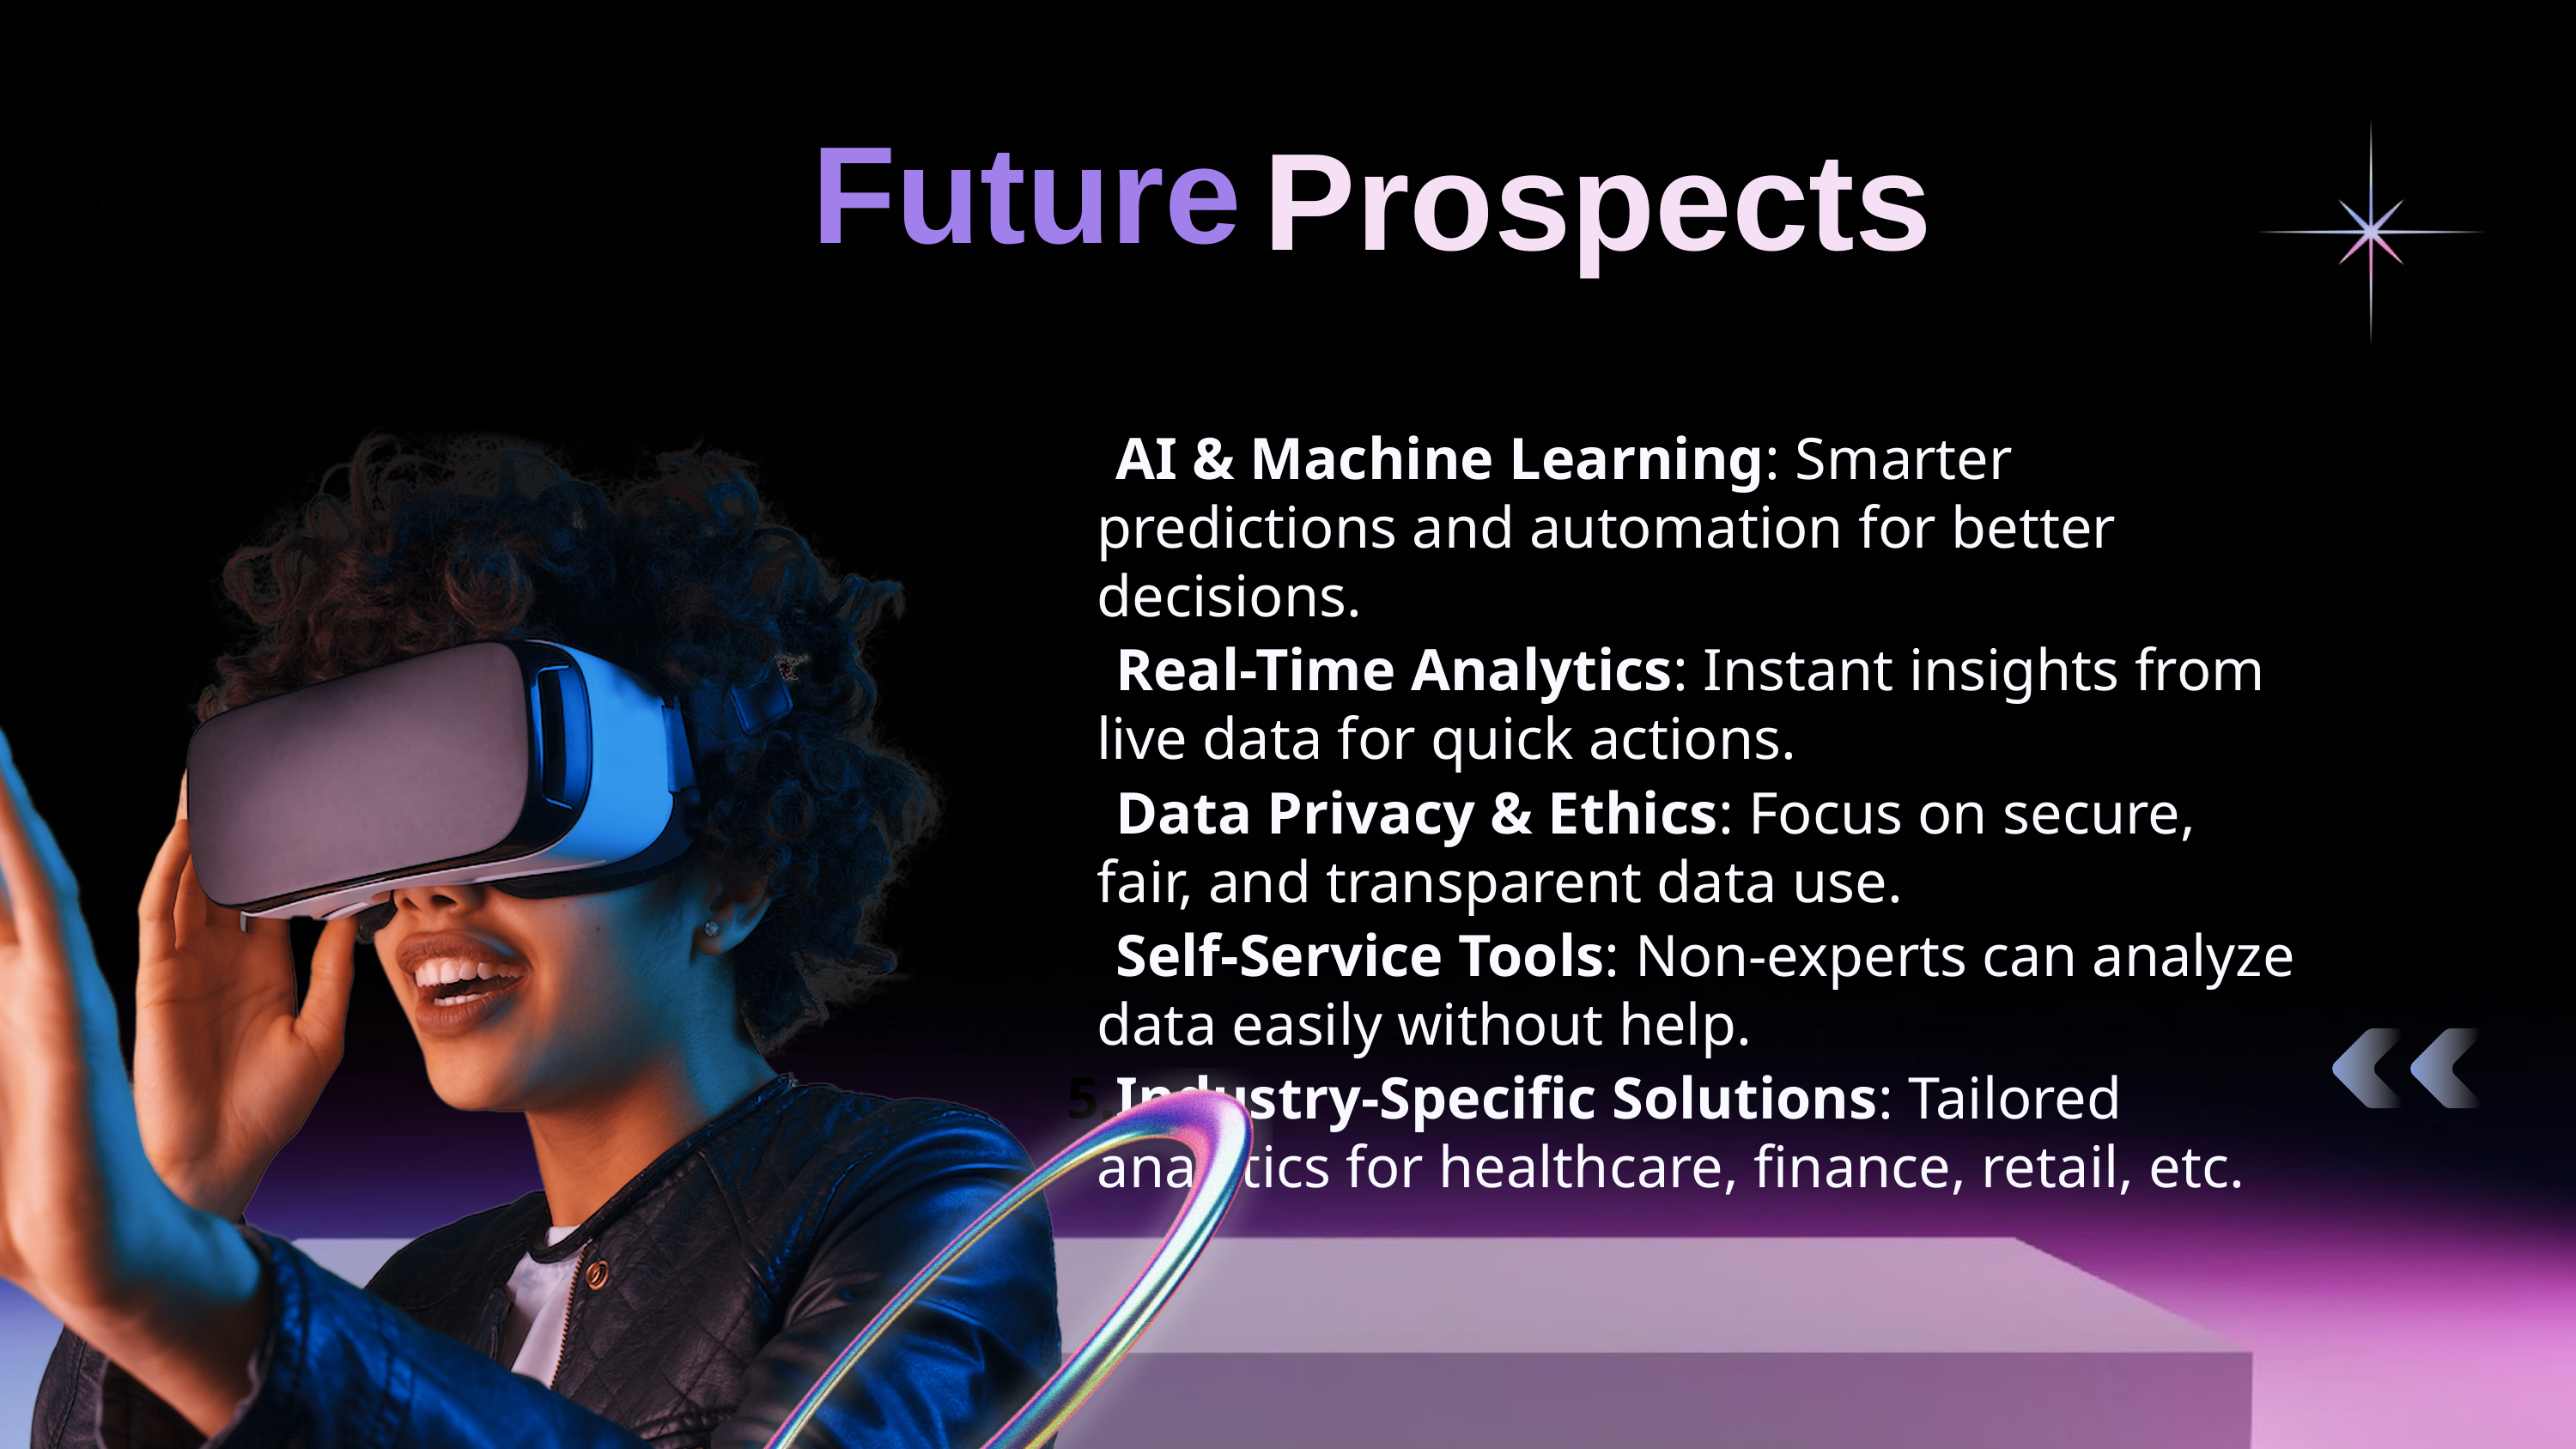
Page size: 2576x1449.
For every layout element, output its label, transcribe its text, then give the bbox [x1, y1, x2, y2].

text_box AI & Machine Learning: Smarter predictions and automation for better decisions. Real-Time Analytics: Instant insights from live data for quick actions. Data Privacy & Ethics: Focus on secure, fair, and transparent data use. Self-Service Tools: Non-experts can analyze data easily without help. Industry-Specific Solutions: Tailored analytics for healthcare, finance, retail, etc. [1066, 422, 2304, 1199]
text_box [675, 1068, 1273, 1449]
text_box [2409, 1028, 2488, 1108]
text_box [0, 396, 1067, 1449]
text_box [2256, 117, 2486, 347]
text_box [0, 0, 2576, 1449]
text_box [2331, 1028, 2409, 1108]
text_box Future [811, 39, 1574, 272]
text_box Prospects [1263, 45, 2332, 278]
